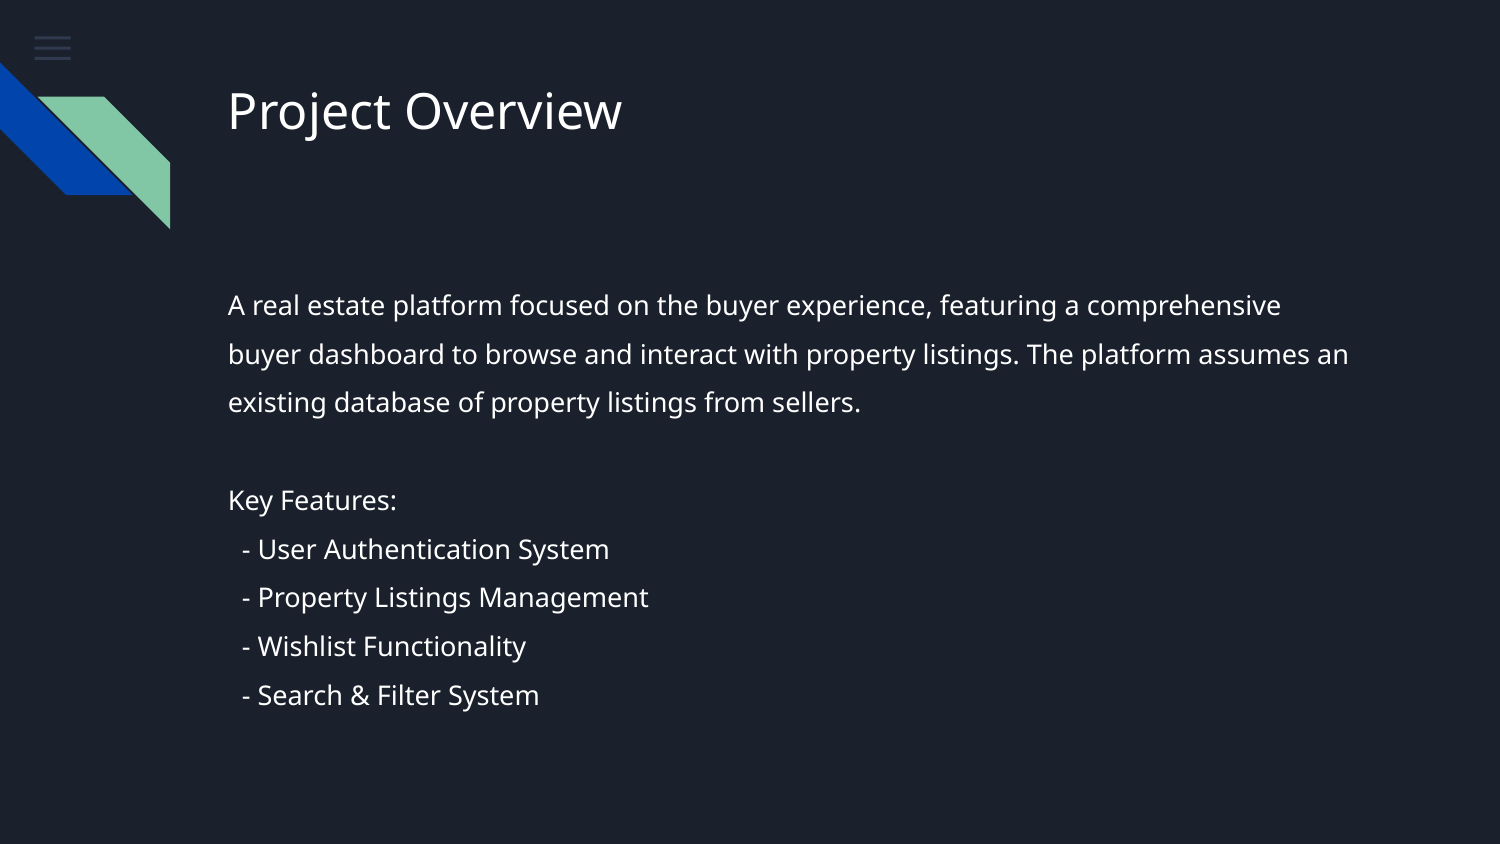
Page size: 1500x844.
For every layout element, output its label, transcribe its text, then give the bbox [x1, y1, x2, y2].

title Project Overview [212, 64, 1368, 215]
list A real estate platform focused on the buyer experience, featuring a comprehensive buyer dashboard to browse and interact with property listings. The platform assumes an existing database of property listings from sellers. Key Features: - User Authentication System - Property Listings Management - Wishlist Functionality - Search & Filter System [212, 257, 1368, 735]
